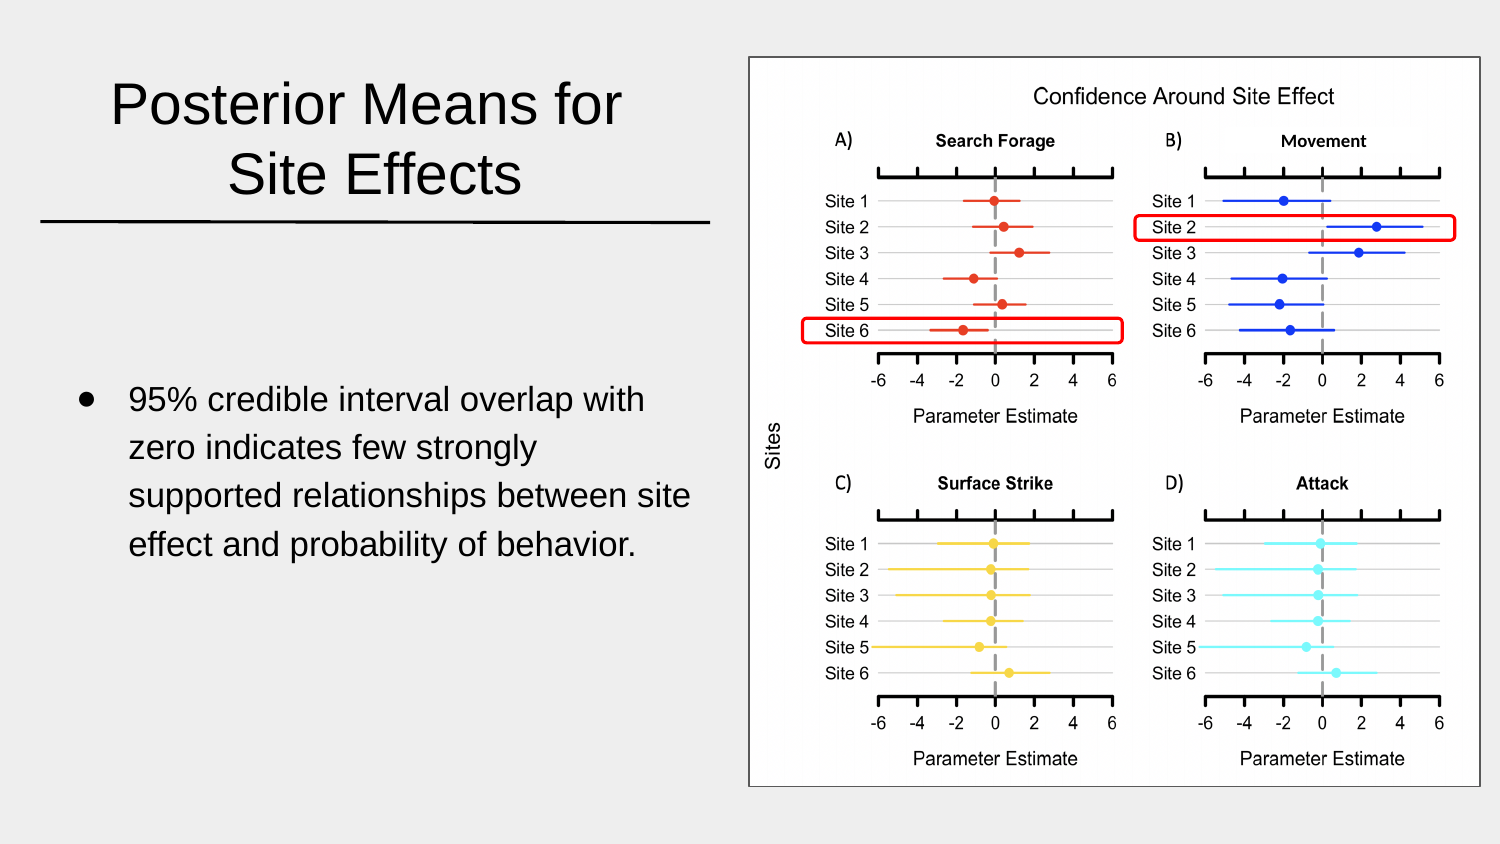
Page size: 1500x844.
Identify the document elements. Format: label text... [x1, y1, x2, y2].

picture [749, 57, 1480, 786]
subtitle 95% credible interval overlap with zero indicates few strongly supported relationships between site effect and probability of behavior. [43, 355, 708, 627]
title Posterior Means for Site Effects [43, 57, 708, 219]
